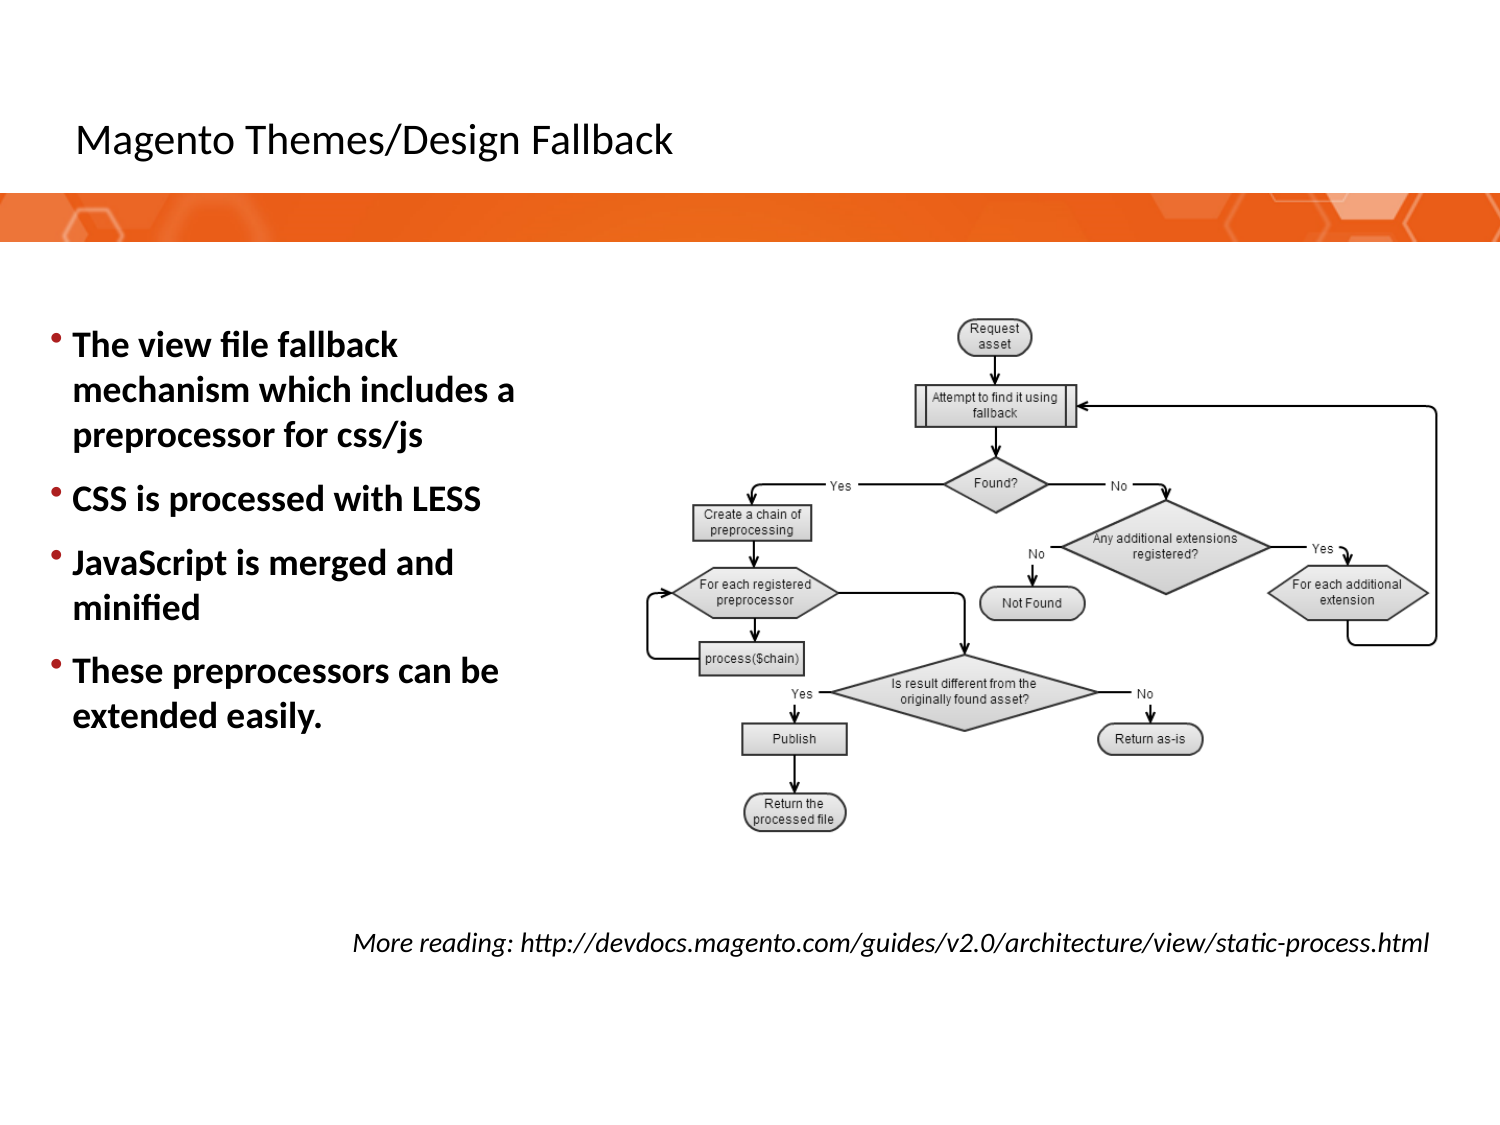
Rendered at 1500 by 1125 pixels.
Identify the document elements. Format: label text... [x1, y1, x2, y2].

text_box More reading: http://devdocs.magento.com/guides/v2.0/architecture/view/static-process.html [337, 917, 1500, 966]
list The view file fallback mechanism which includes a preprocessor for css/js CSS is processed with LESS JavaScript is merged and minified These preprocessors can be extended easily. [49, 312, 588, 887]
picture [637, 312, 1451, 852]
title Magento Themes/Design Fallback [74, 49, 1426, 171]
